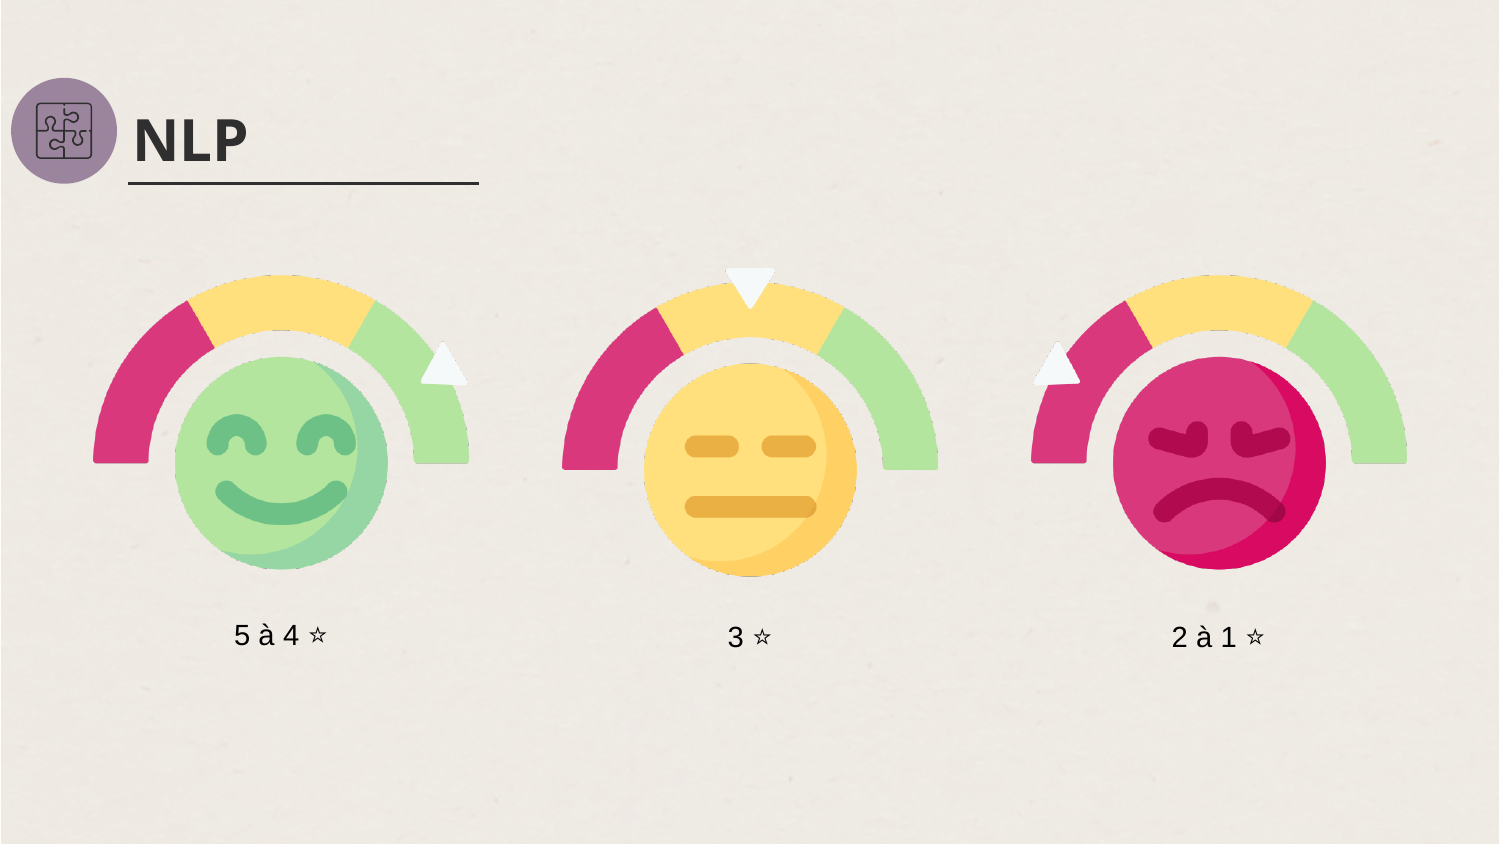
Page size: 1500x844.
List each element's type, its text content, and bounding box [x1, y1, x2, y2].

text_box [35, 102, 93, 159]
title NLP [116, 88, 1383, 183]
text_box 5 à 4 ⭐ [134, 619, 428, 659]
picture [1, 0, 1499, 844]
text_box 3 ⭐ [603, 619, 897, 661]
text_box [11, 77, 117, 184]
text_box 2 à 1 ⭐ [1071, 619, 1366, 661]
